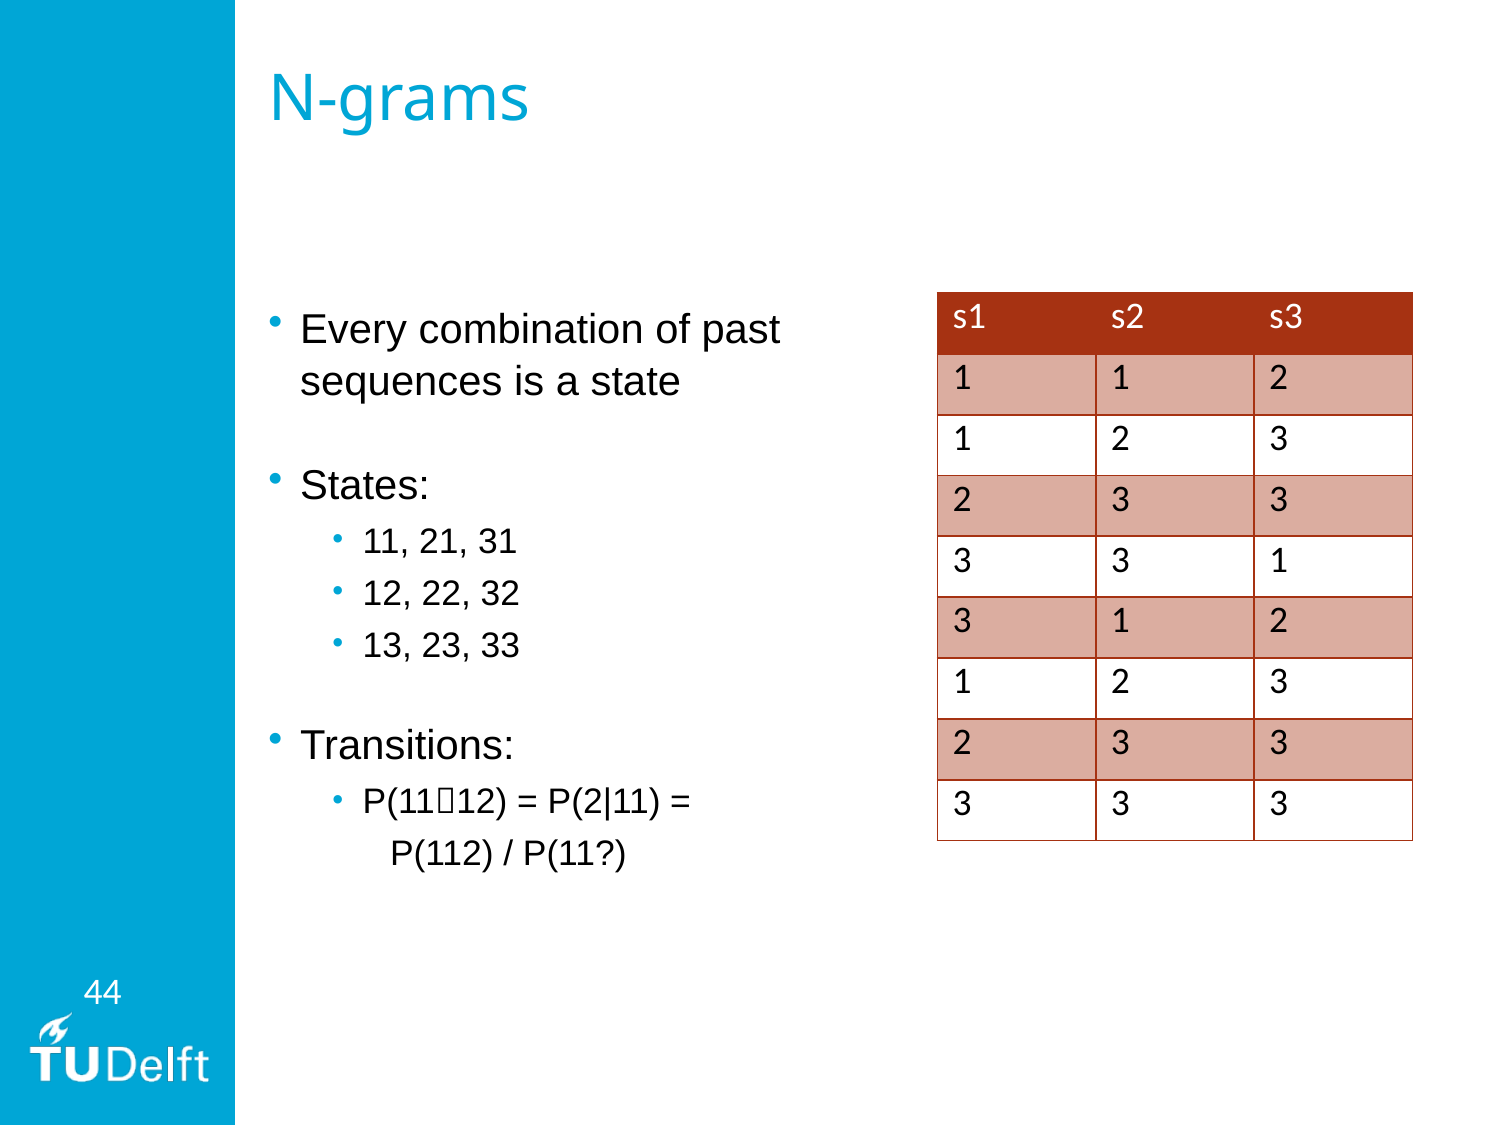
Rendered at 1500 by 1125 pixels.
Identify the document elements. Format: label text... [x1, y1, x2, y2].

table_cell 1 [1255, 537, 1412, 596]
table_cell 3 [1097, 781, 1253, 840]
table_cell 3 [1097, 720, 1253, 779]
table_cell 1 [938, 659, 1095, 718]
title N-grams [268, 55, 1423, 231]
table_cell 3 [938, 781, 1095, 840]
table_cell 1 [1097, 598, 1253, 657]
table_header s1 [938, 294, 1095, 353]
table_header s2 [1097, 294, 1253, 353]
table_cell 2 [1255, 355, 1412, 414]
table_cell 1 [938, 416, 1095, 475]
table_cell 1 [938, 355, 1095, 414]
table_cell 3 [1097, 537, 1253, 596]
table_cell 1 [1097, 355, 1253, 414]
table_cell 2 [1097, 416, 1253, 475]
list Every combination of past sequences is a state States: 11, 21, 31 12, 22, 32 13, 23, 33 Transitions: P(1112) = P(2|11) = P(112) / P(11?) [268, 299, 968, 1072]
table_cell 3 [1255, 476, 1412, 535]
table_header s3 [1255, 294, 1412, 353]
table_cell 3 [1255, 659, 1412, 718]
table_cell 3 [938, 598, 1095, 657]
table_cell 2 [938, 720, 1095, 779]
table_cell 2 [938, 476, 1095, 535]
table_cell 2 [1255, 598, 1412, 657]
table_cell 3 [938, 537, 1095, 596]
table_cell 3 [1255, 416, 1412, 475]
table_cell 2 [1097, 659, 1253, 718]
table_cell 3 [1097, 476, 1253, 535]
table_cell 3 [1255, 720, 1412, 779]
table_cell 3 [1255, 781, 1412, 840]
